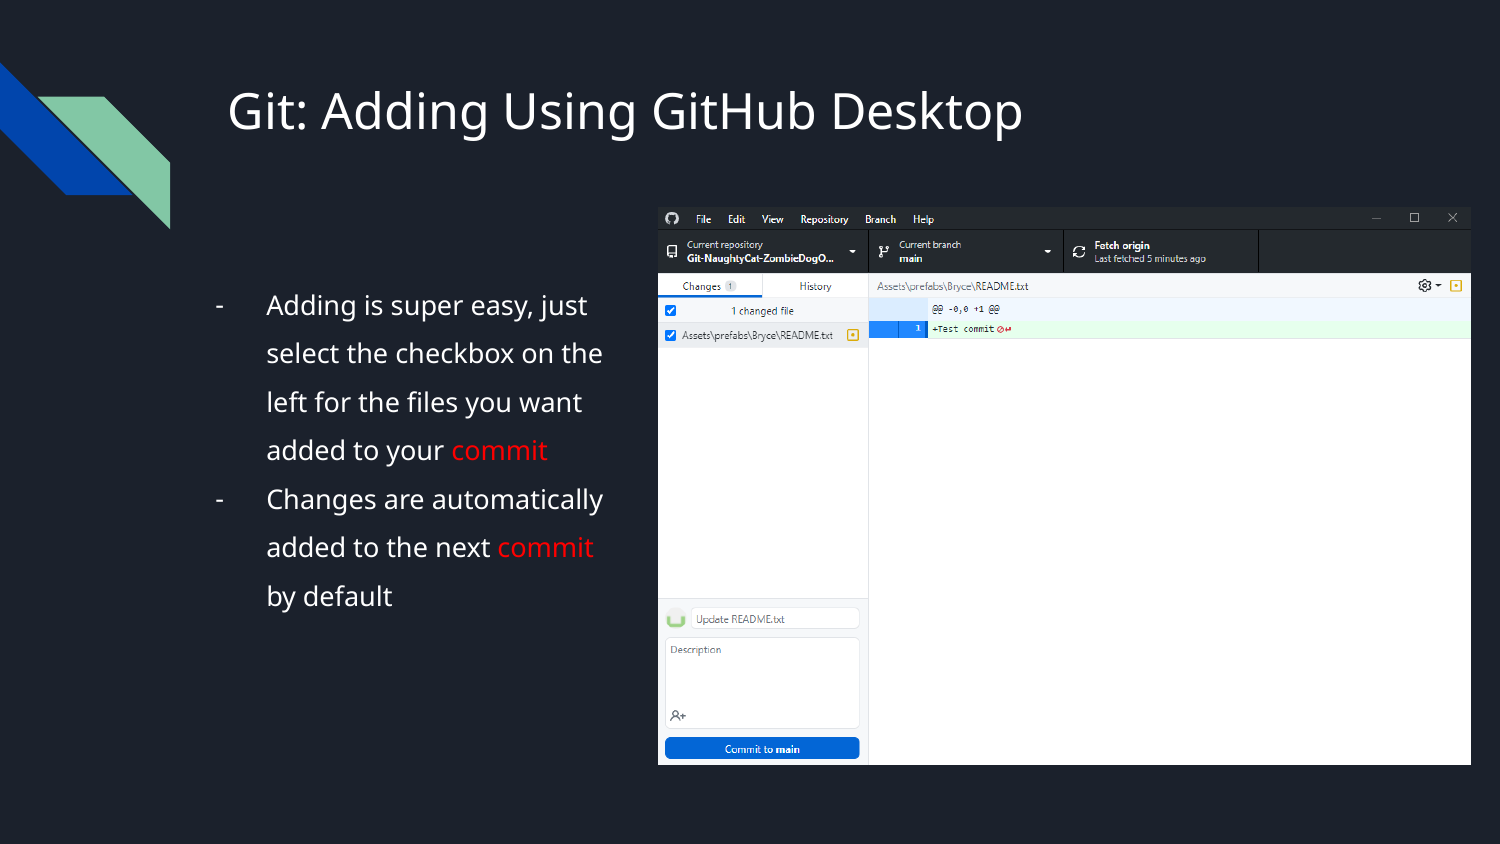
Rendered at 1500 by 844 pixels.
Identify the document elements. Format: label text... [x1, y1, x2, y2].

title Git: Adding Using GitHub Desktop [212, 64, 1368, 215]
list Adding is super easy, just select the checkbox on the left for the files you want added to your commit Changes are automatically added to the next commit by default [176, 257, 640, 735]
picture [658, 207, 1471, 765]
